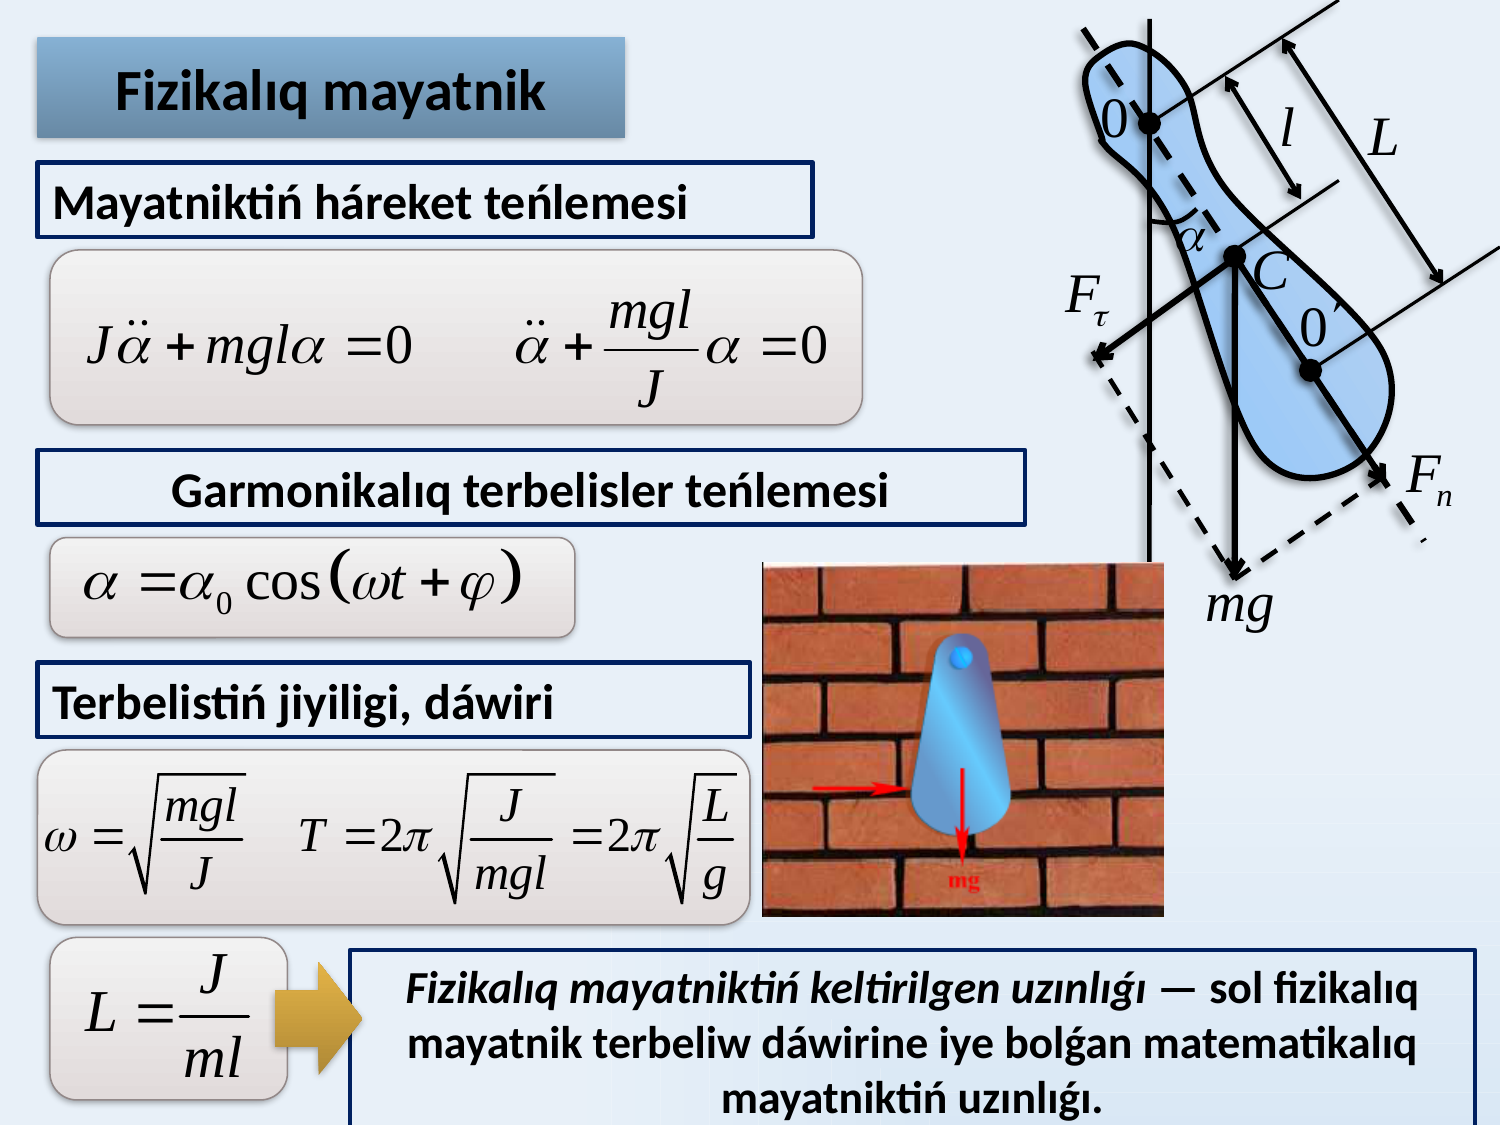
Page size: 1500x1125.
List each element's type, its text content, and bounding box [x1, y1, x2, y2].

text_box [52, 922, 736, 926]
picture [762, 562, 1164, 917]
text_box [43, 749, 745, 761]
text_box [274, 962, 363, 1075]
text_box [528, 536, 576, 639]
text_box [49, 249, 864, 425]
text_box Fizikalıq mayatniktiń keltirilgen uzınlıǵı — sol fizikalıq mayatnik terbeliw dáwirine iye bolǵan matematikalıq mayatniktiń uzınlıǵı. [349, 950, 1475, 1125]
text_box [49, 936, 289, 1101]
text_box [74, 274, 840, 421]
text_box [74, 537, 529, 633]
text_box Mayatniktiń háreket teńlemesi [37, 162, 813, 238]
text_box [37, 762, 747, 913]
text_box Fizikalıq mayatnik [37, 37, 625, 138]
text_box [49, 536, 73, 639]
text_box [74, 937, 263, 1091]
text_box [1054, 0, 1500, 645]
text_box Garmonikalıq terbelisler teńlemesi [37, 449, 1025, 525]
text_box Terbelistiń jiyiligi, dáwiri [37, 662, 750, 738]
